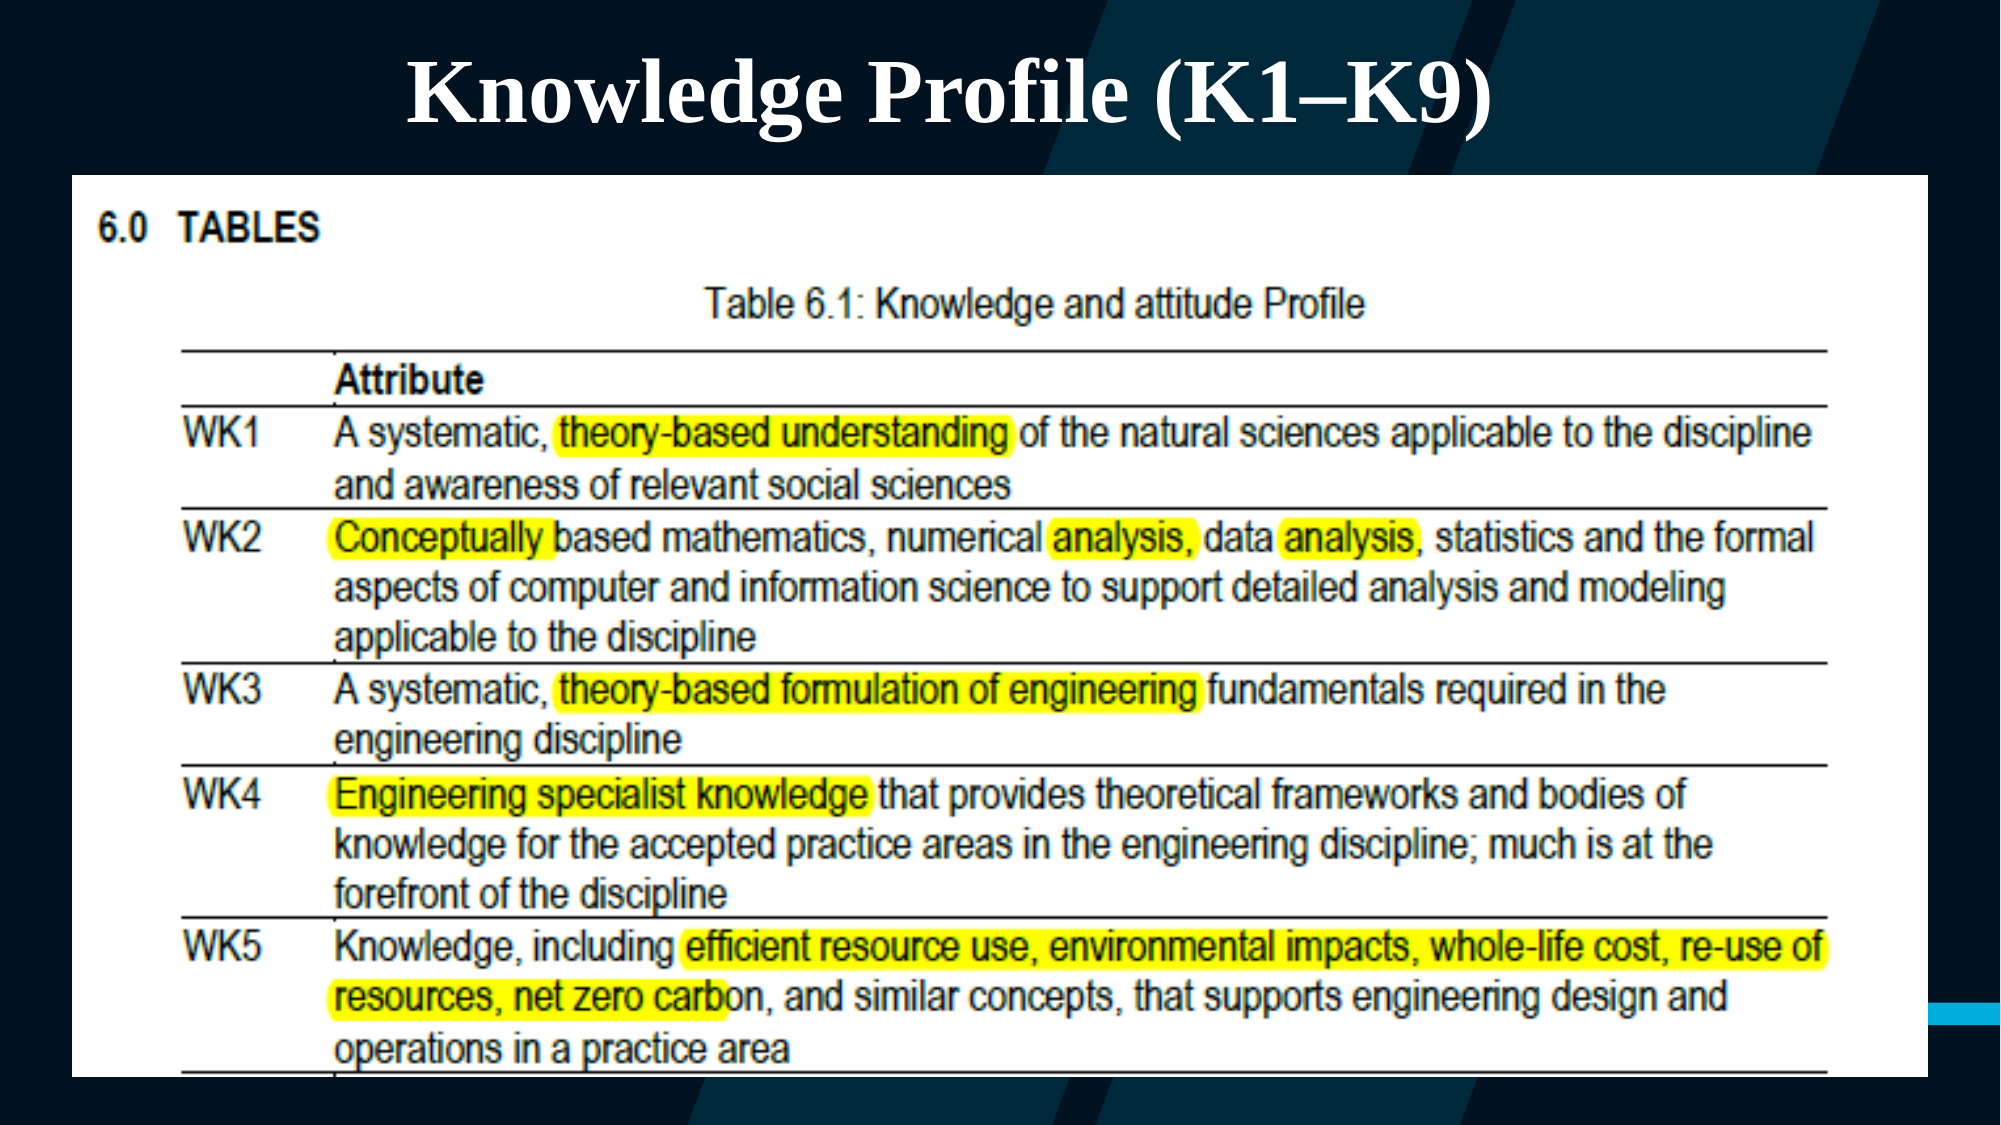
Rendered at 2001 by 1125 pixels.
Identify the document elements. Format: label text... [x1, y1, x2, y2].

text_box Knowledge Profile (K1–K9) [391, 23, 1512, 149]
picture [72, 175, 1928, 1077]
